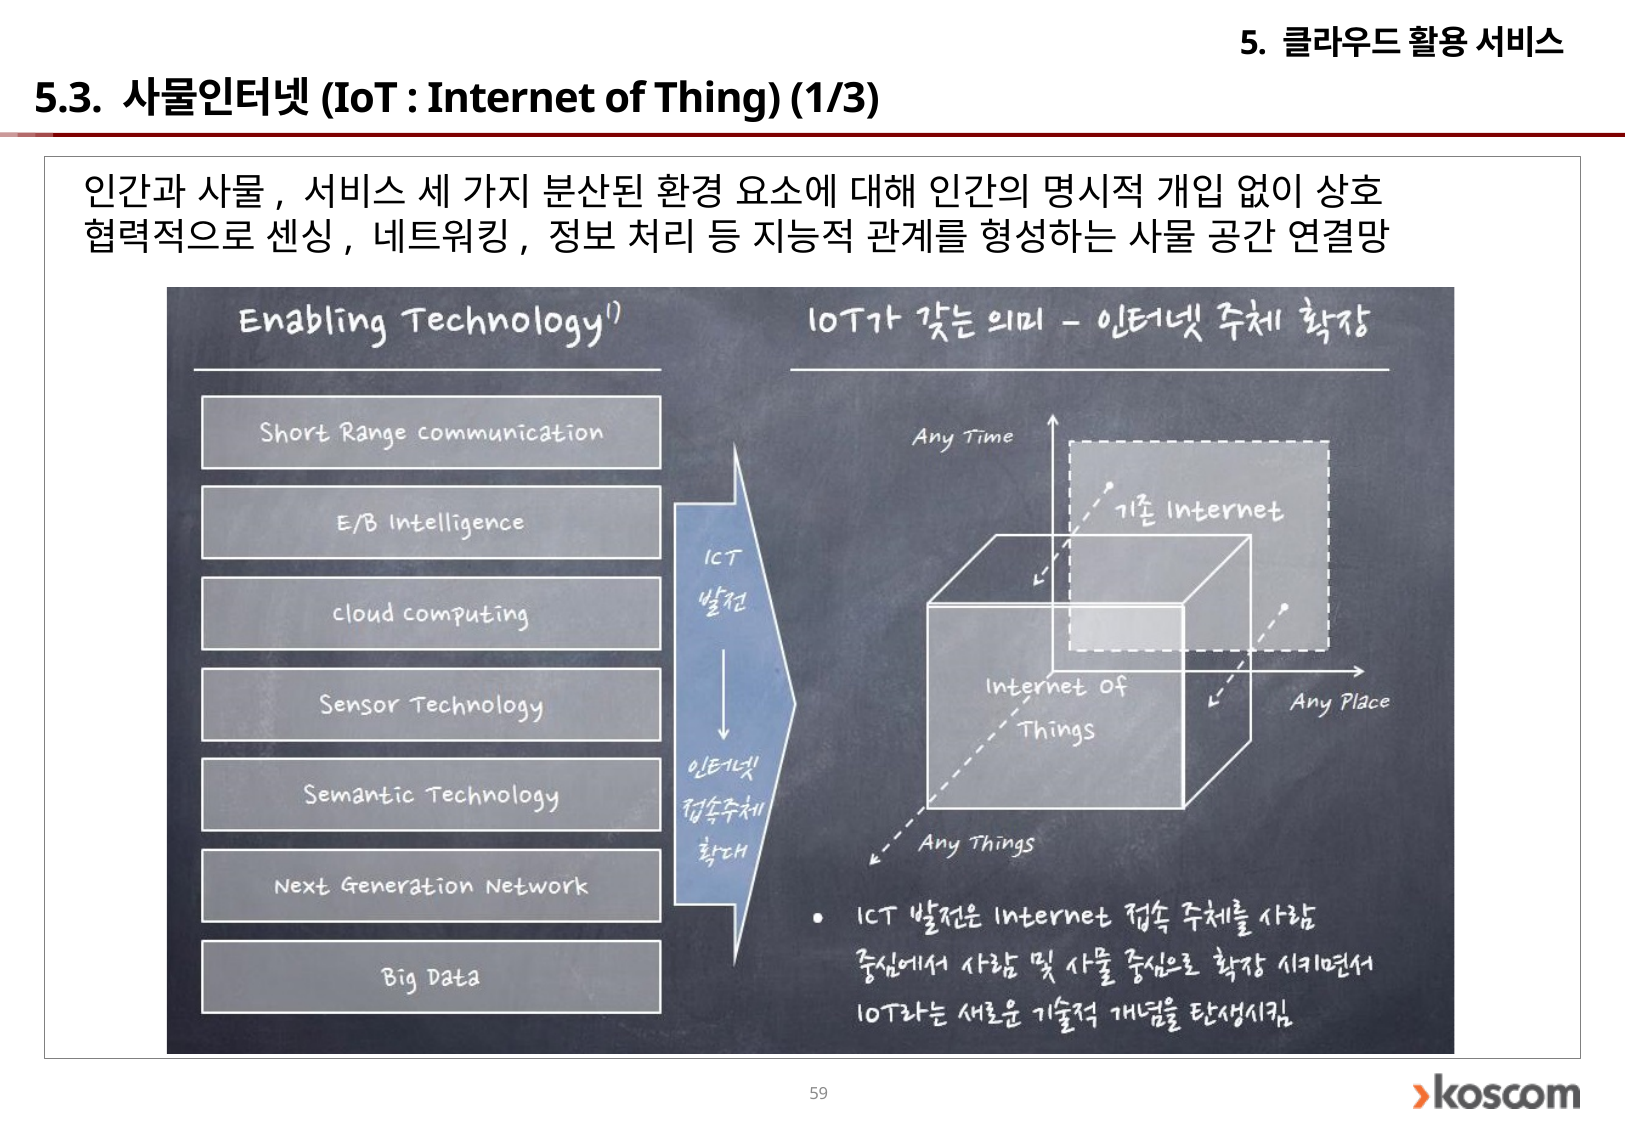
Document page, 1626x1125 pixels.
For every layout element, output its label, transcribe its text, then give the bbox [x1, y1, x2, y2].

title 5.3. 사물인터넷(IoT : Internet of Thing) (1/3) [19, 15, 999, 129]
picture [1413, 1073, 1580, 1109]
text_box 5. 클라우드 활용 서비스 [999, 14, 1581, 129]
picture [166, 287, 1455, 1055]
text_box 인간과 사물, 서비스 세 가지 분산된 환경 요소에 대해 인간의 명시적 개입 없이 상호 협력적으로 센싱, 네트워킹, 정보 처리 등 지능적 관계를 형성하는 사물 공간 연결망 [68, 160, 1548, 311]
